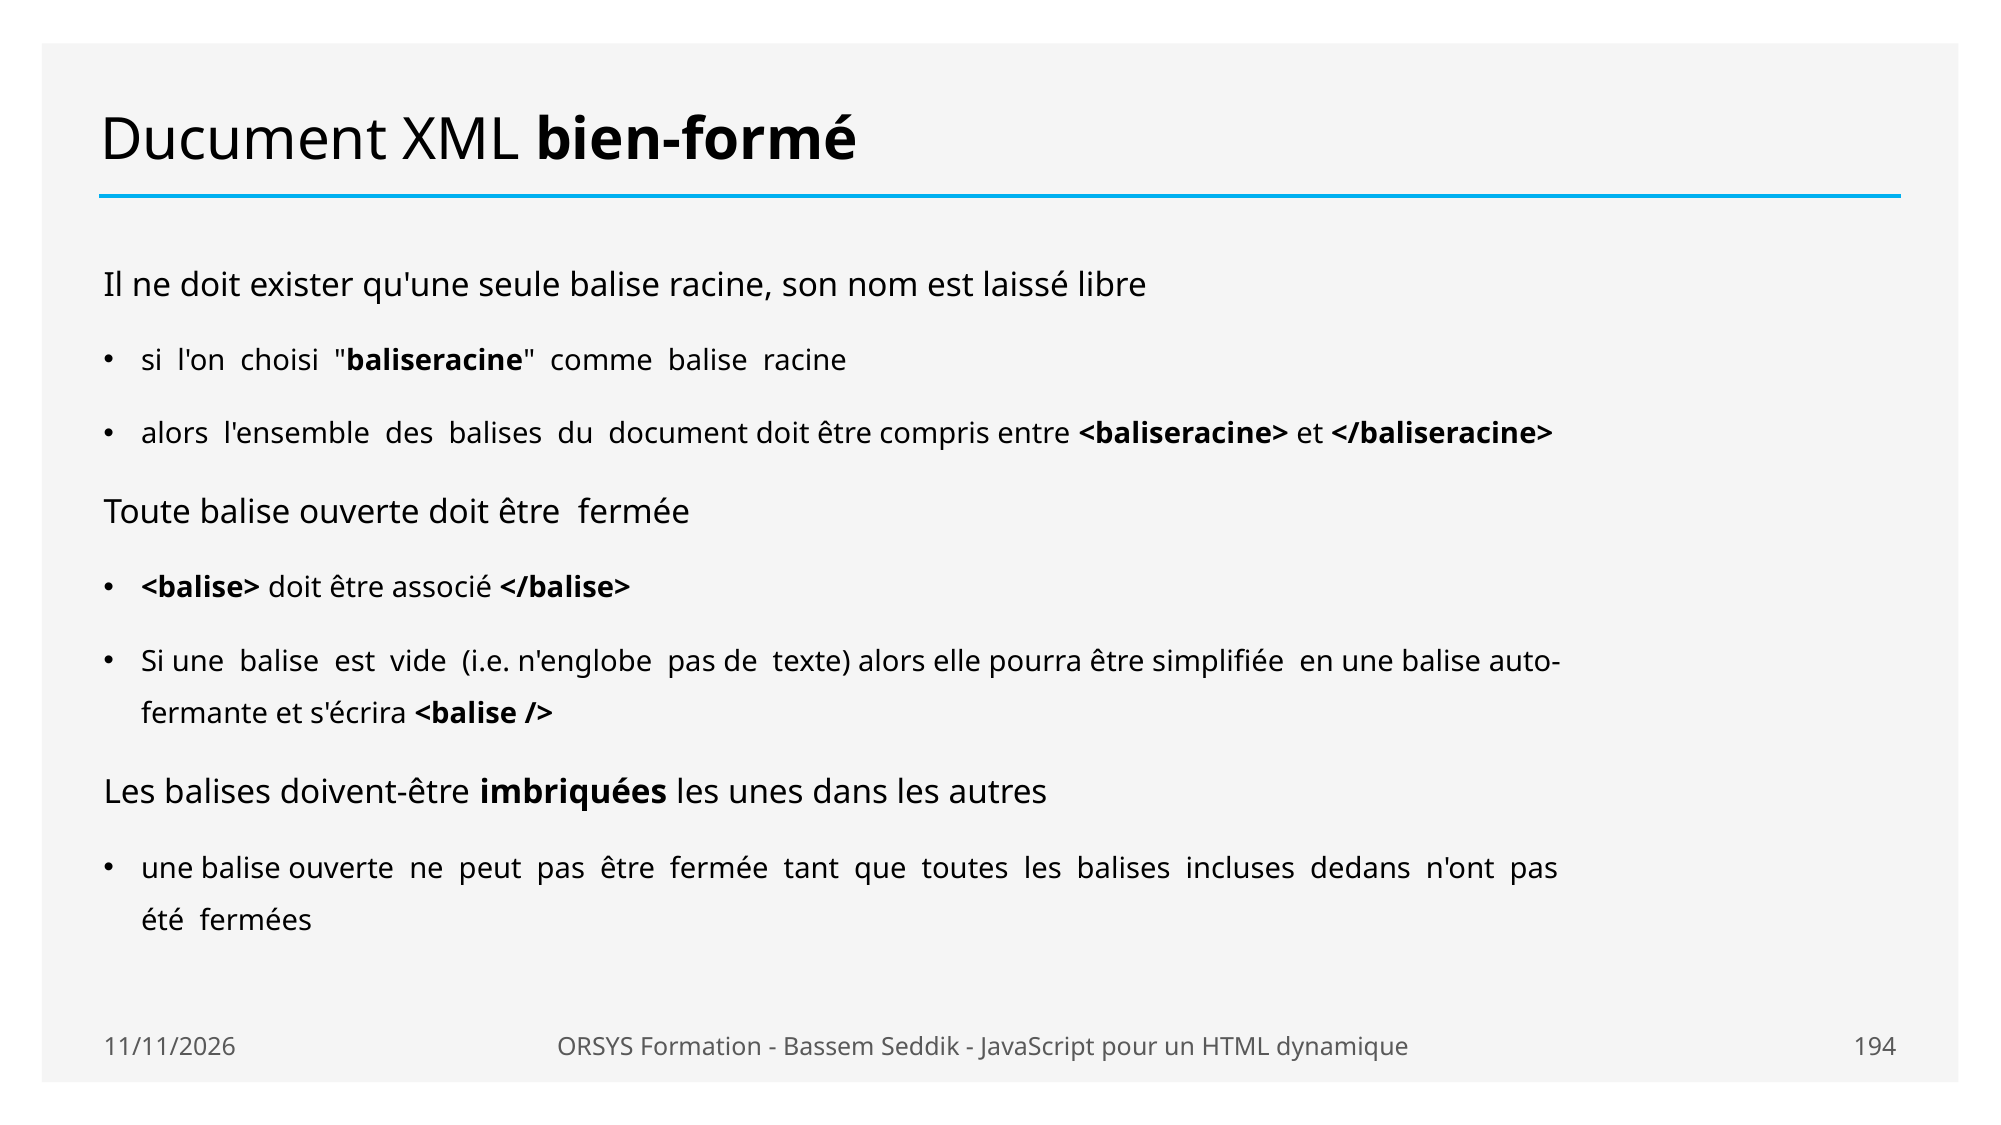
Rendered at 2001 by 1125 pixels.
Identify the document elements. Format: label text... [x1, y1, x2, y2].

slide_number 194 [1626, 1017, 1912, 1078]
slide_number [88, 1017, 341, 1078]
footer ORSYS Formation - Bassem Seddik - JavaScript pour un HTML dynamique [341, 1017, 1626, 1078]
title Ducument XML bien-formé [85, 73, 1888, 179]
list Il ne doit exister qu'une seule balise racine, son nom est laissé libre si l'on choisi "baliseracine" comme balise racine alors l'ensemble des balises du document doit être compris entre <baliseracine> et </baliseracine> Toute balise ouverte doit être fermée <balise> doit être associé </balise> Si une balise est vide (i.e. n'englobe pas de texte) alors elle pourra être simplifiée en une balise auto-fermante et s'écrira <balise /> Les balises doivent-être imbriquées les unes dans les autres une balise ouverte ne peut pas être fermée tant que toutes les balises incluses dedans n'ont pas été fermées [88, 235, 1627, 982]
